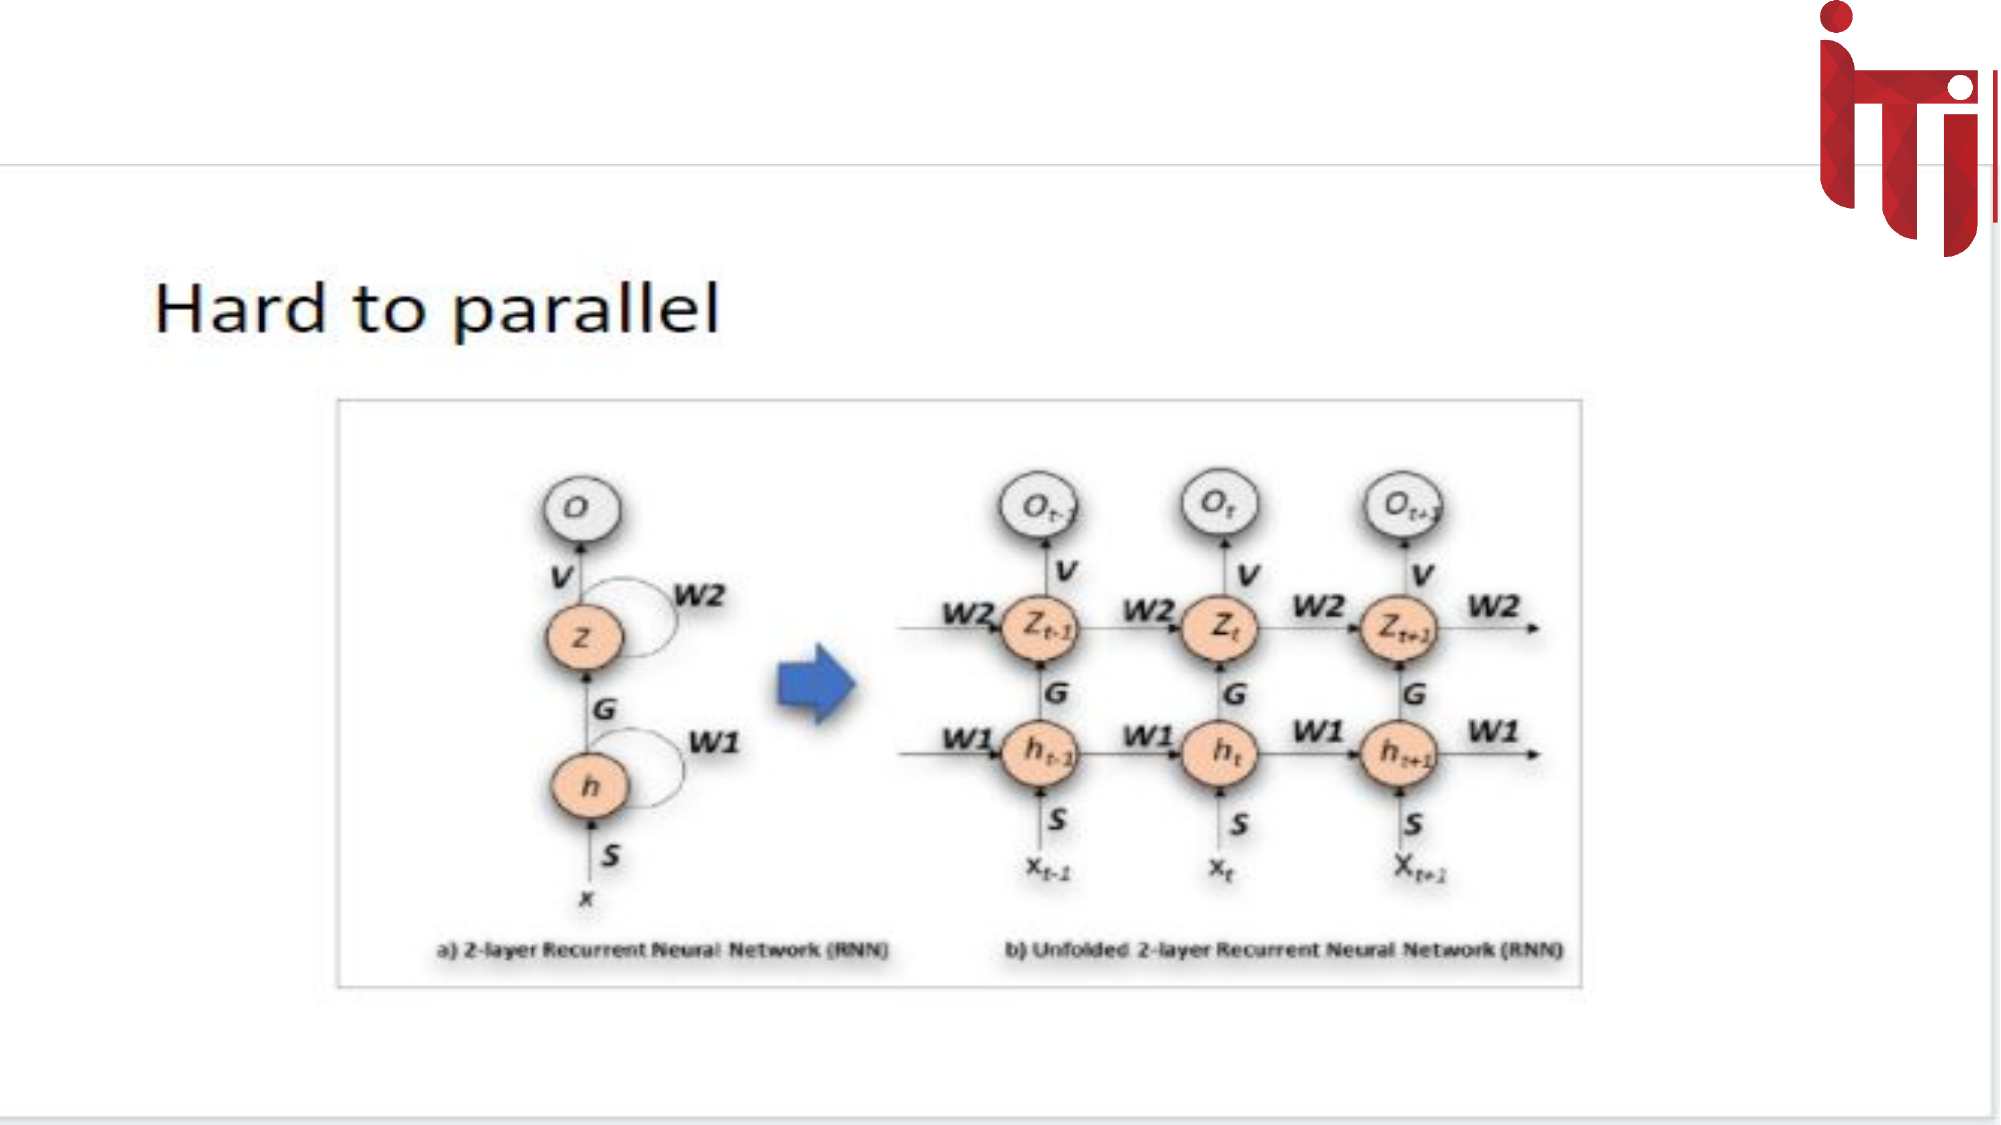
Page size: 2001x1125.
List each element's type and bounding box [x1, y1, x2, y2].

picture [1818, 0, 2000, 257]
list [0, 164, 2000, 1125]
